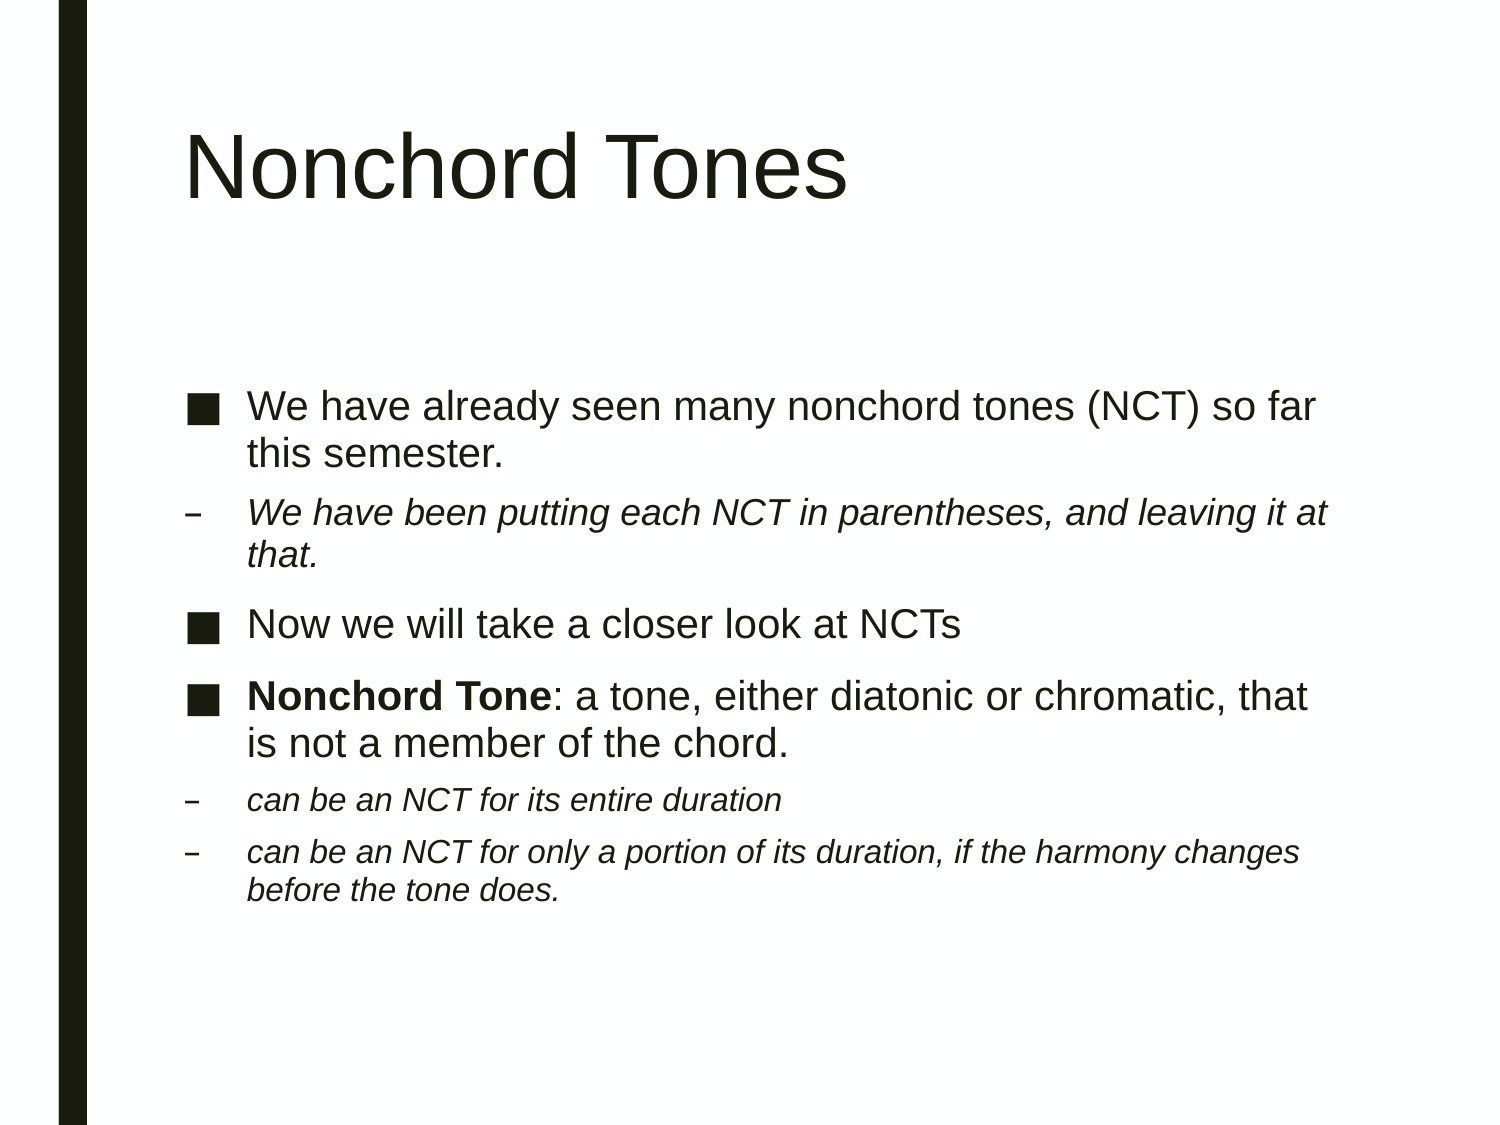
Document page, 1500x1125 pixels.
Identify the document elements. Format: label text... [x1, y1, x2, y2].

title Nonchord Tones [168, 112, 1351, 357]
list We have already seen many nonchord tones (NCT) so far this semester. We have been putting each NCT in parentheses, and leaving it at that. Now we will take a closer look at NCTs Nonchord Tone: a tone, either diatonic or chromatic, that is not a member of the chord. can be an NCT for its entire duration can be an NCT for only a portion of its duration, if the harmony changes before the tone does. [168, 375, 1351, 963]
